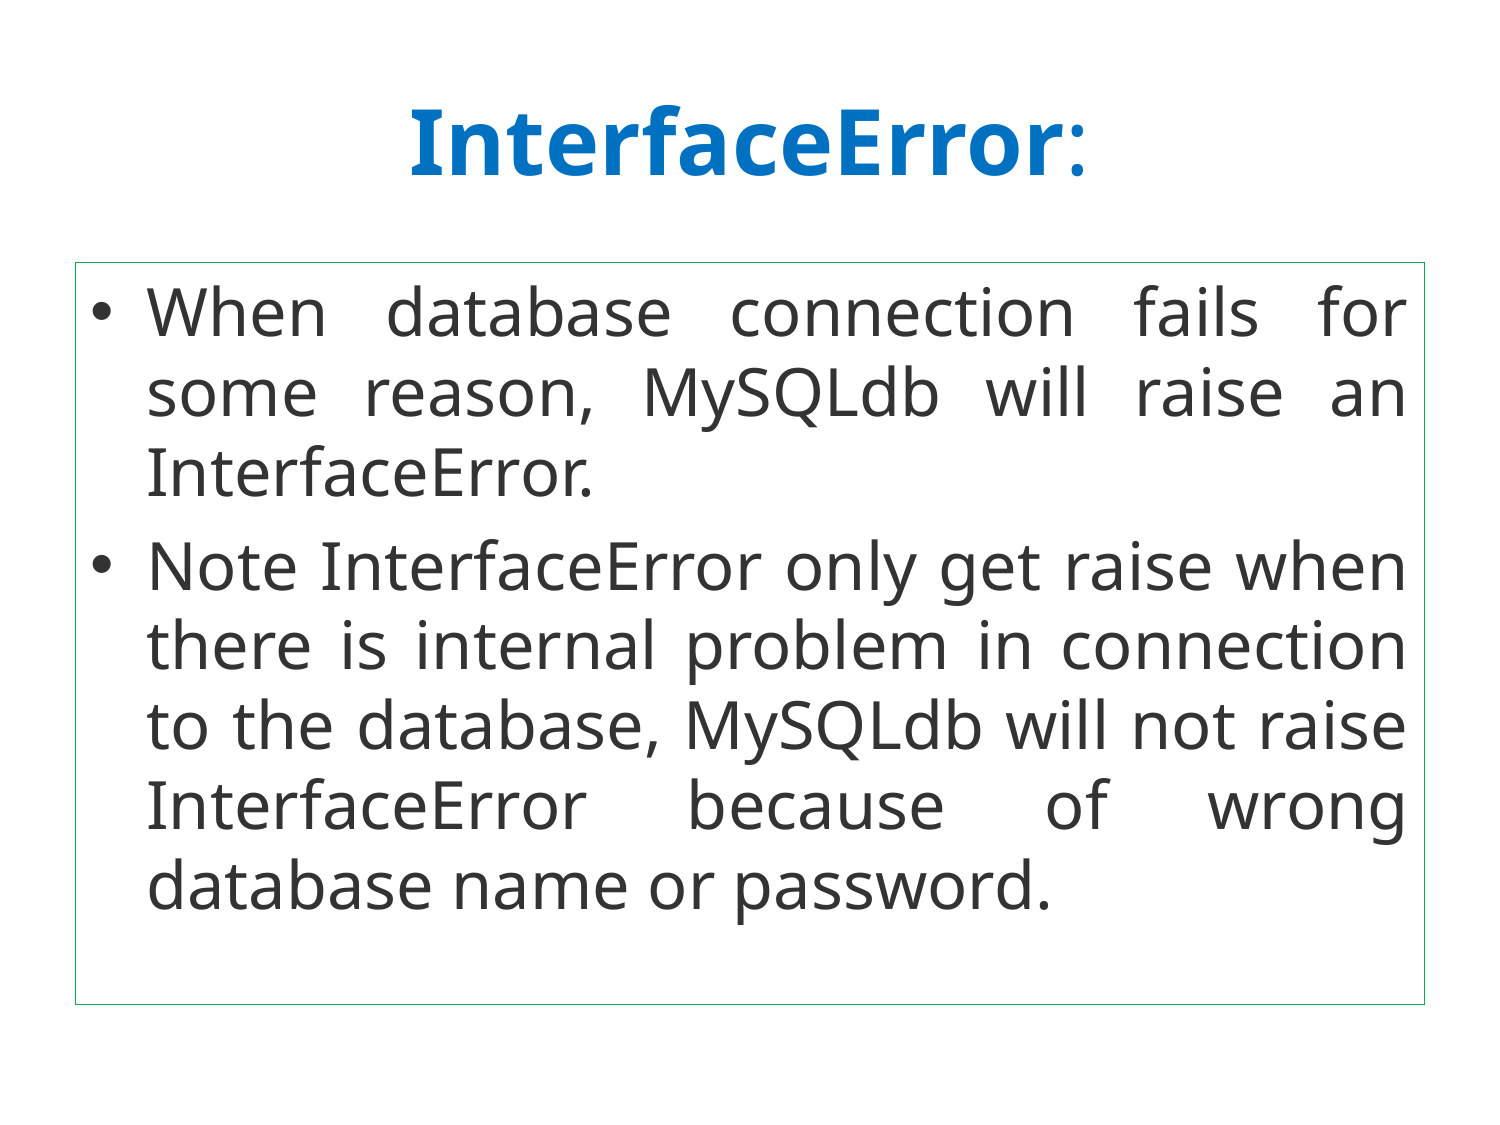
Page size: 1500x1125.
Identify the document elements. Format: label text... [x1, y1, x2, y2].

title InterfaceError: [75, 45, 1425, 233]
list When database connection fails for some reason, MySQLdb will raise an InterfaceError. Note InterfaceError only get raise when there is internal problem in connection to the database, MySQLdb will not raise InterfaceError because of wrong database name or password. [75, 262, 1425, 1005]
